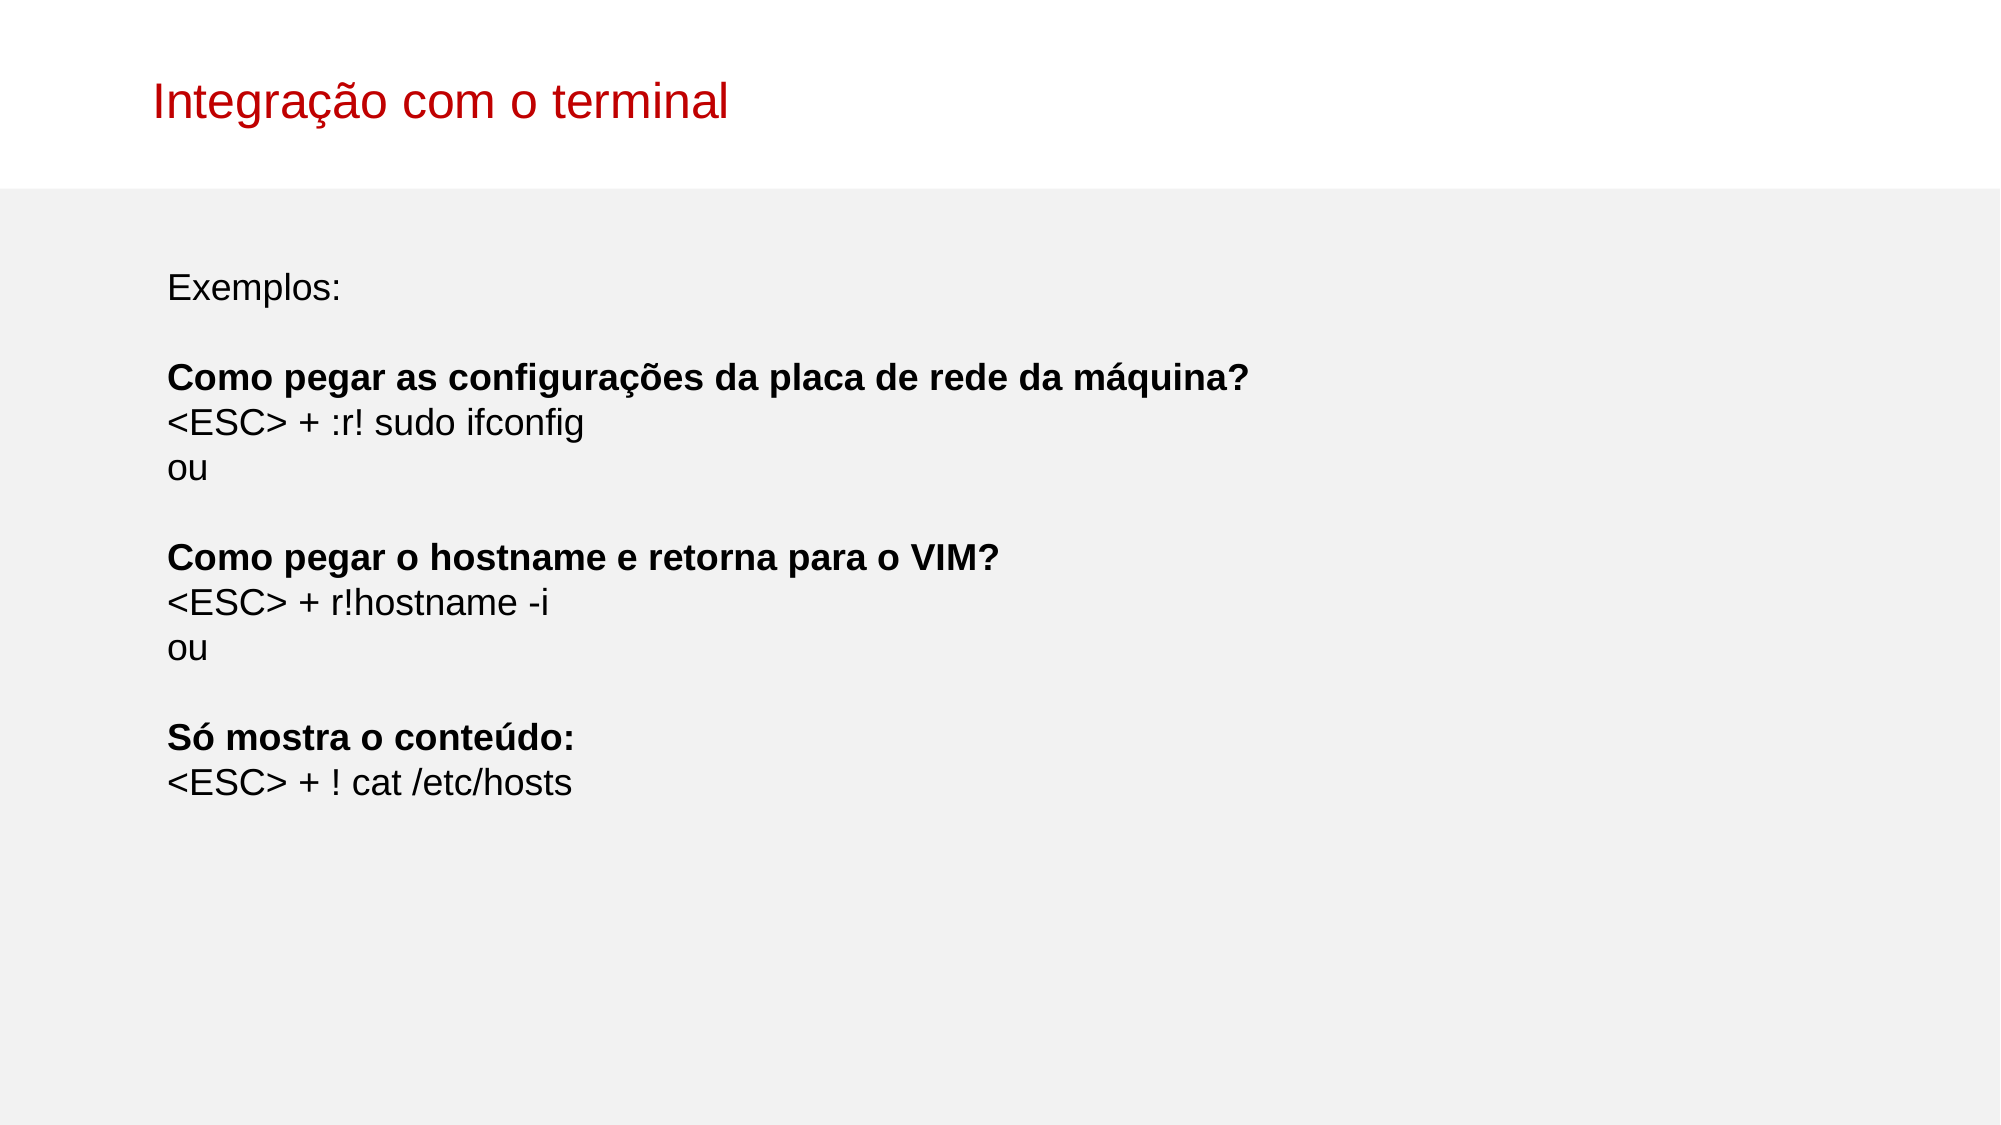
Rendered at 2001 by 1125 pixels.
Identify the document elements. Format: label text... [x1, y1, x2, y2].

text_box Integração com o terminal [137, 59, 1863, 138]
text_box Exemplos: Como pegar as configurações da placa de rede da máquina? <ESC> + :r! sudo ifconfig ou Como pegar o hostname e retorna para o VIM? <ESC> + r!hostname -i ou Só mostra o conteúdo: <ESC> + ! cat /etc/hosts [152, 255, 1775, 811]
